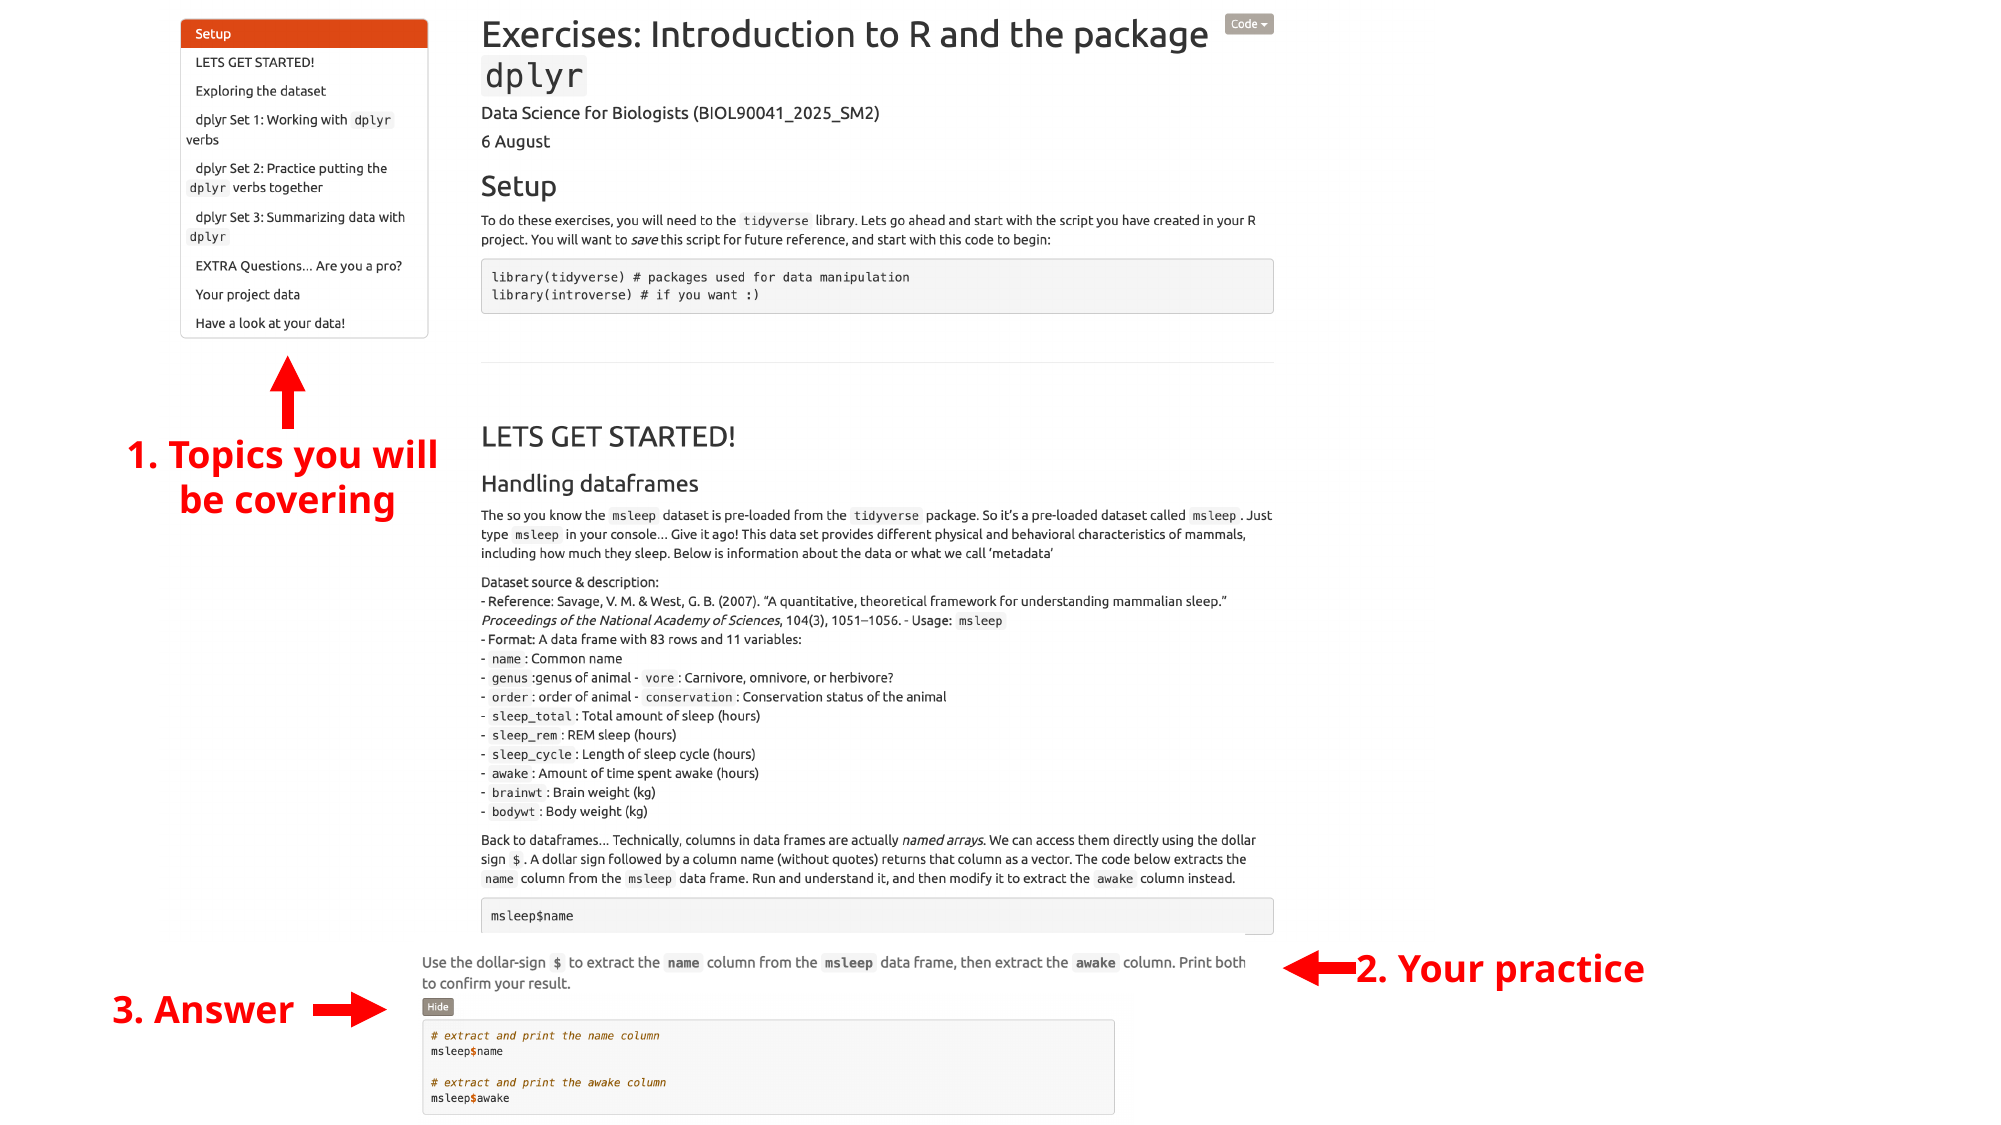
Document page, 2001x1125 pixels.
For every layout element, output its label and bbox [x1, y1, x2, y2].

text_box [123, 354, 452, 530]
text_box [104, 977, 1134, 1125]
picture [158, 0, 1435, 1039]
text_box [1281, 937, 1650, 999]
